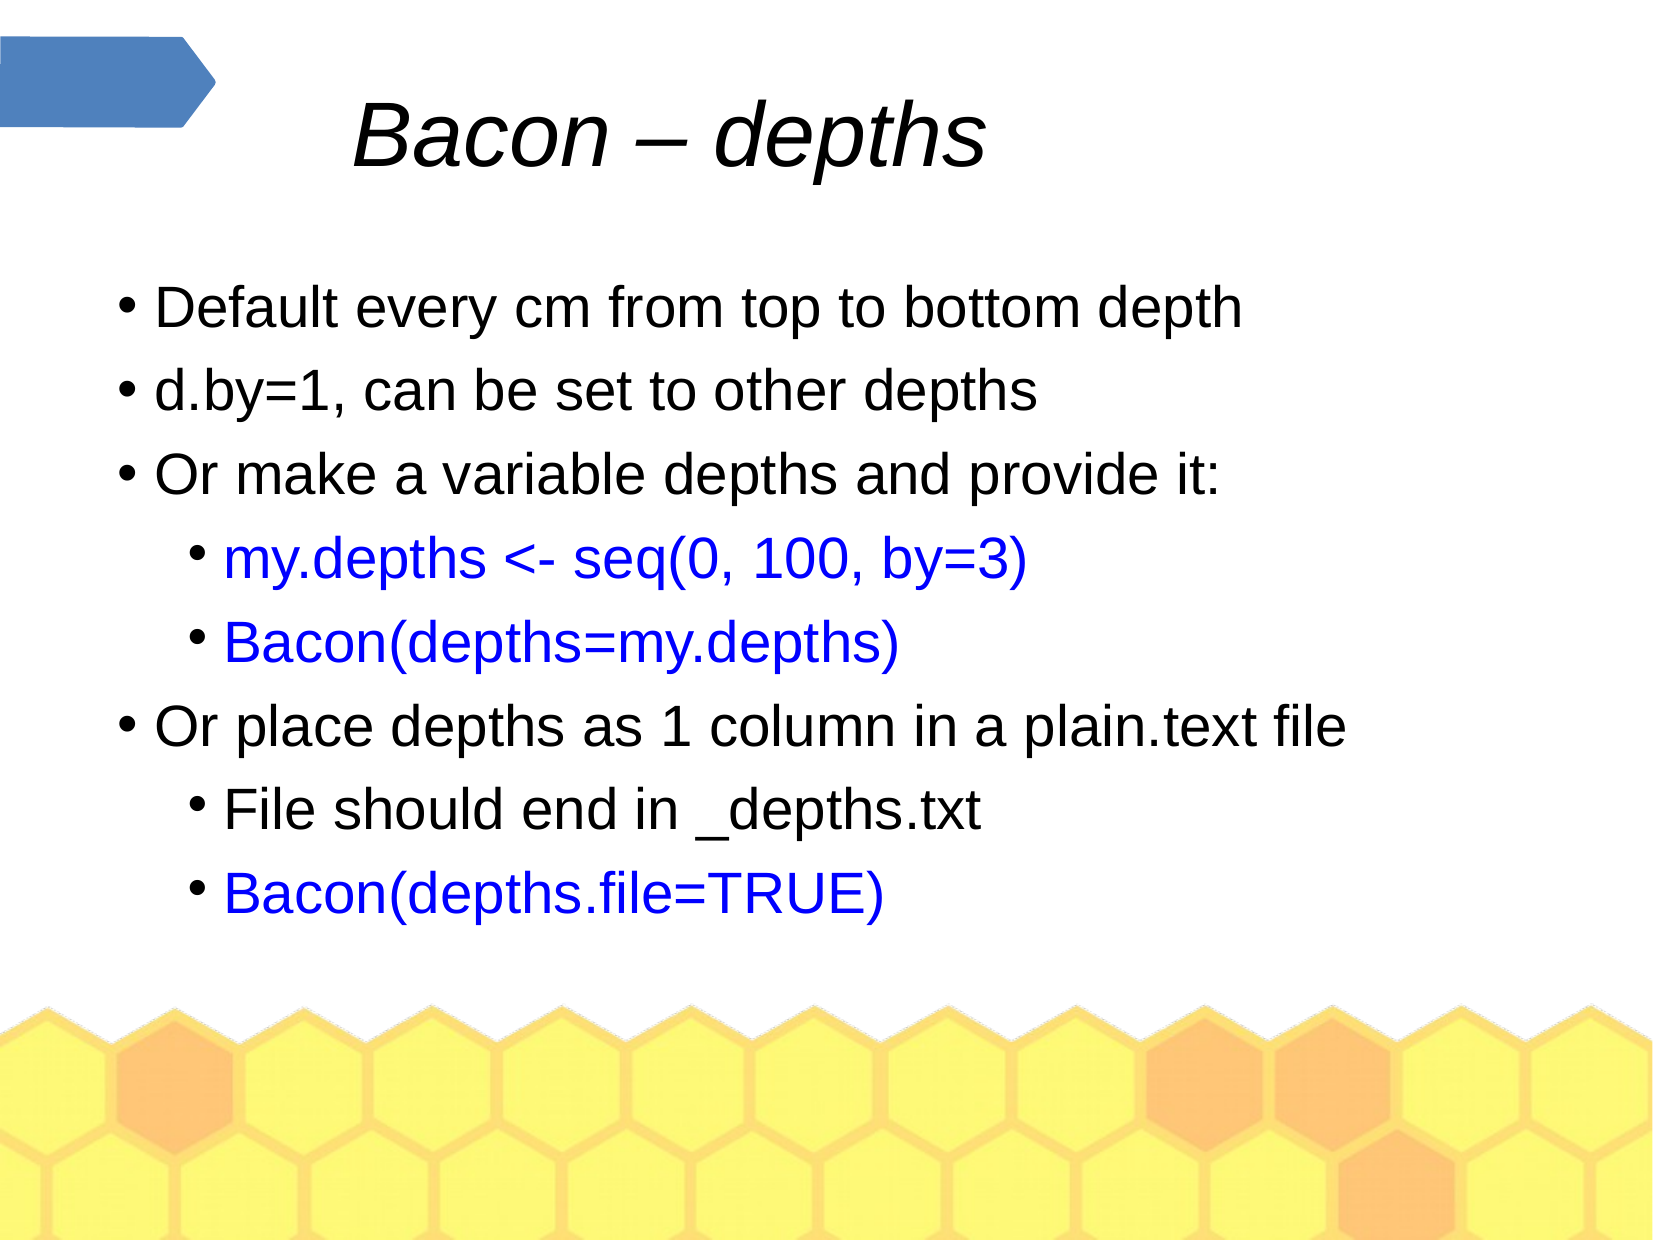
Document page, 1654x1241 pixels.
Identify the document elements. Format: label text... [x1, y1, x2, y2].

text_box Bacon – depths [351, 21, 1560, 253]
text_box Default every cm from top to bottom depth d.by=1, can be set to other depths Or make a variable depths and provide it: my.depths <- seq(0, 100, by=3) Bacon(depths=my.depths) Or place depths as 1 column in a plain.text file File should end in _depths.txt Bacon(depths.file=TRUE) [116, 276, 1560, 960]
picture [0, 1001, 1653, 1240]
